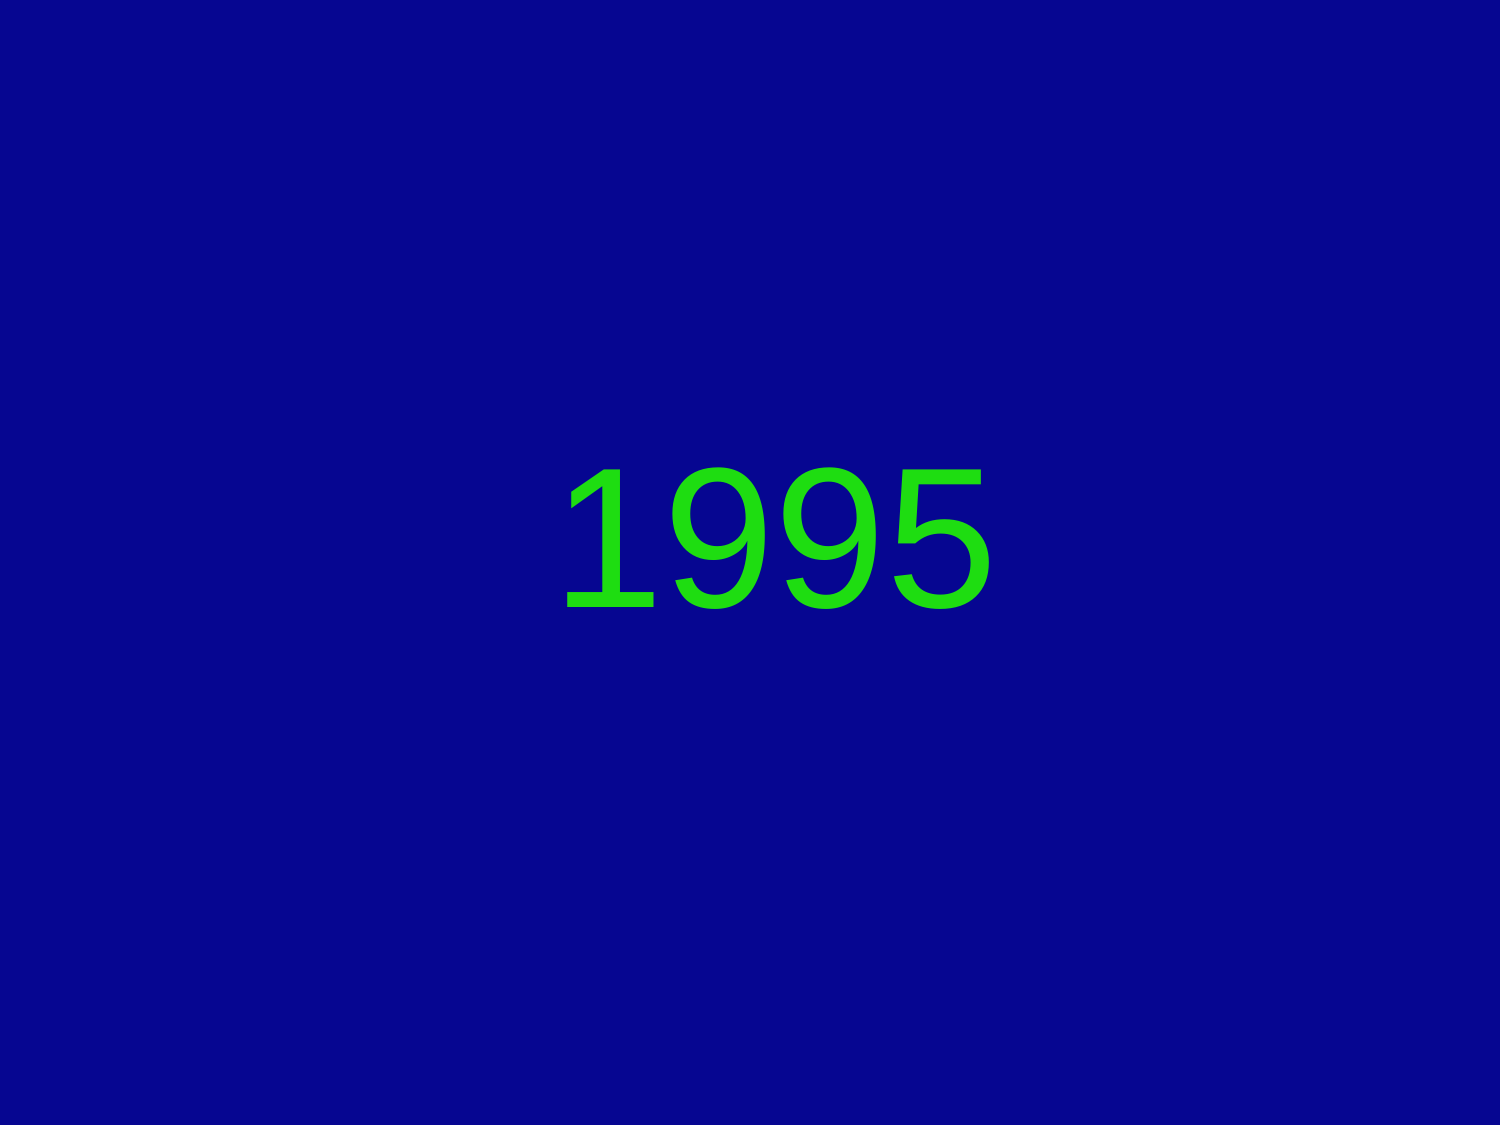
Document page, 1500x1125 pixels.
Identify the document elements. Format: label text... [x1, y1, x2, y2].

text_box 1995 [350, 399, 1200, 655]
